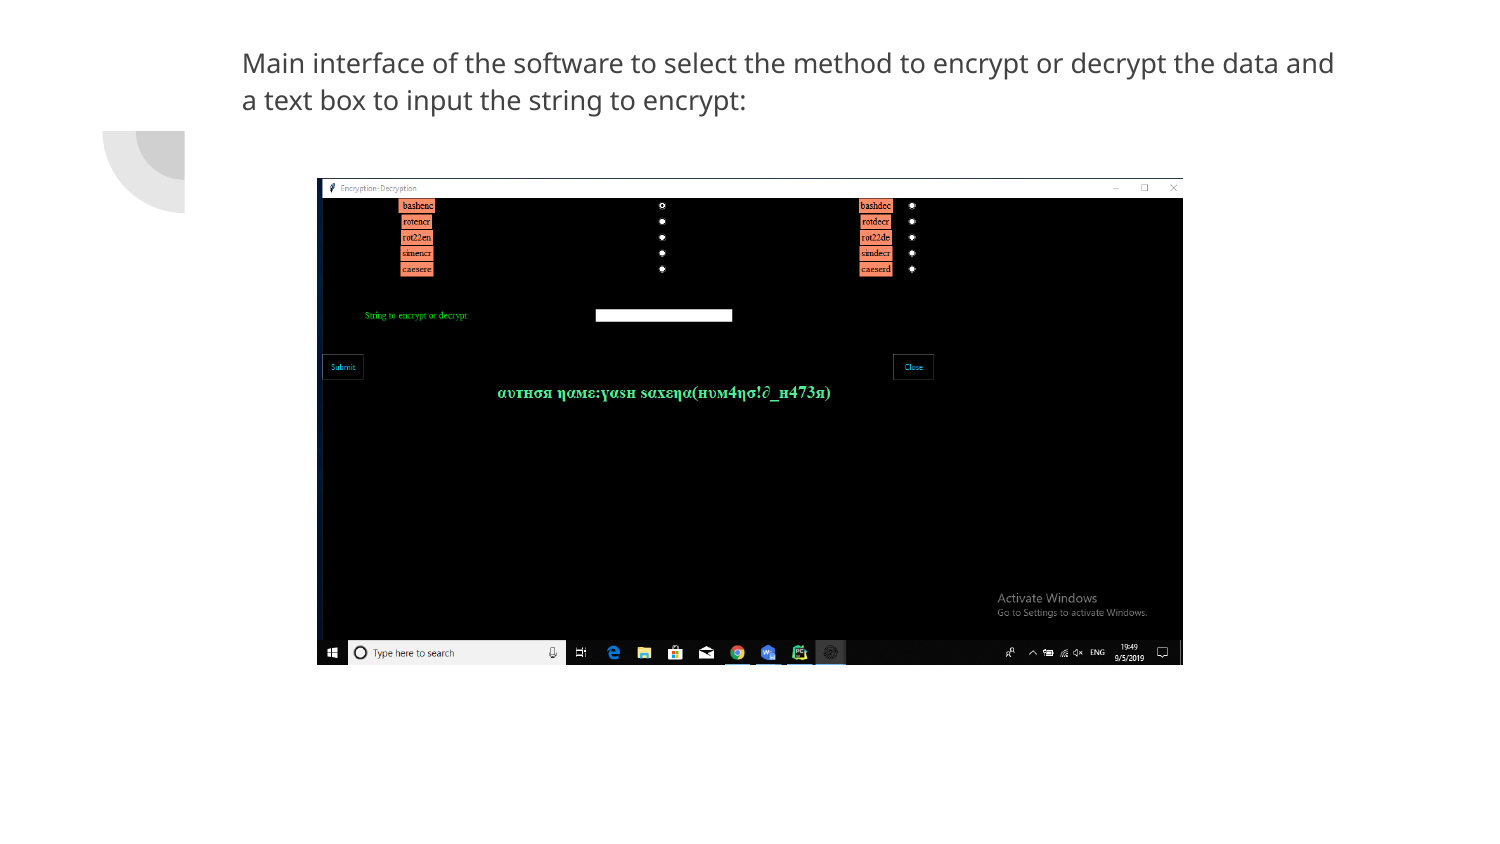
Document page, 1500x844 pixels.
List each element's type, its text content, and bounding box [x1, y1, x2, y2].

list Main interface of the software to select the method to encrypt or decrypt the data and a text box to input the string to encrypt: [202, 26, 1357, 444]
picture [317, 178, 1183, 666]
